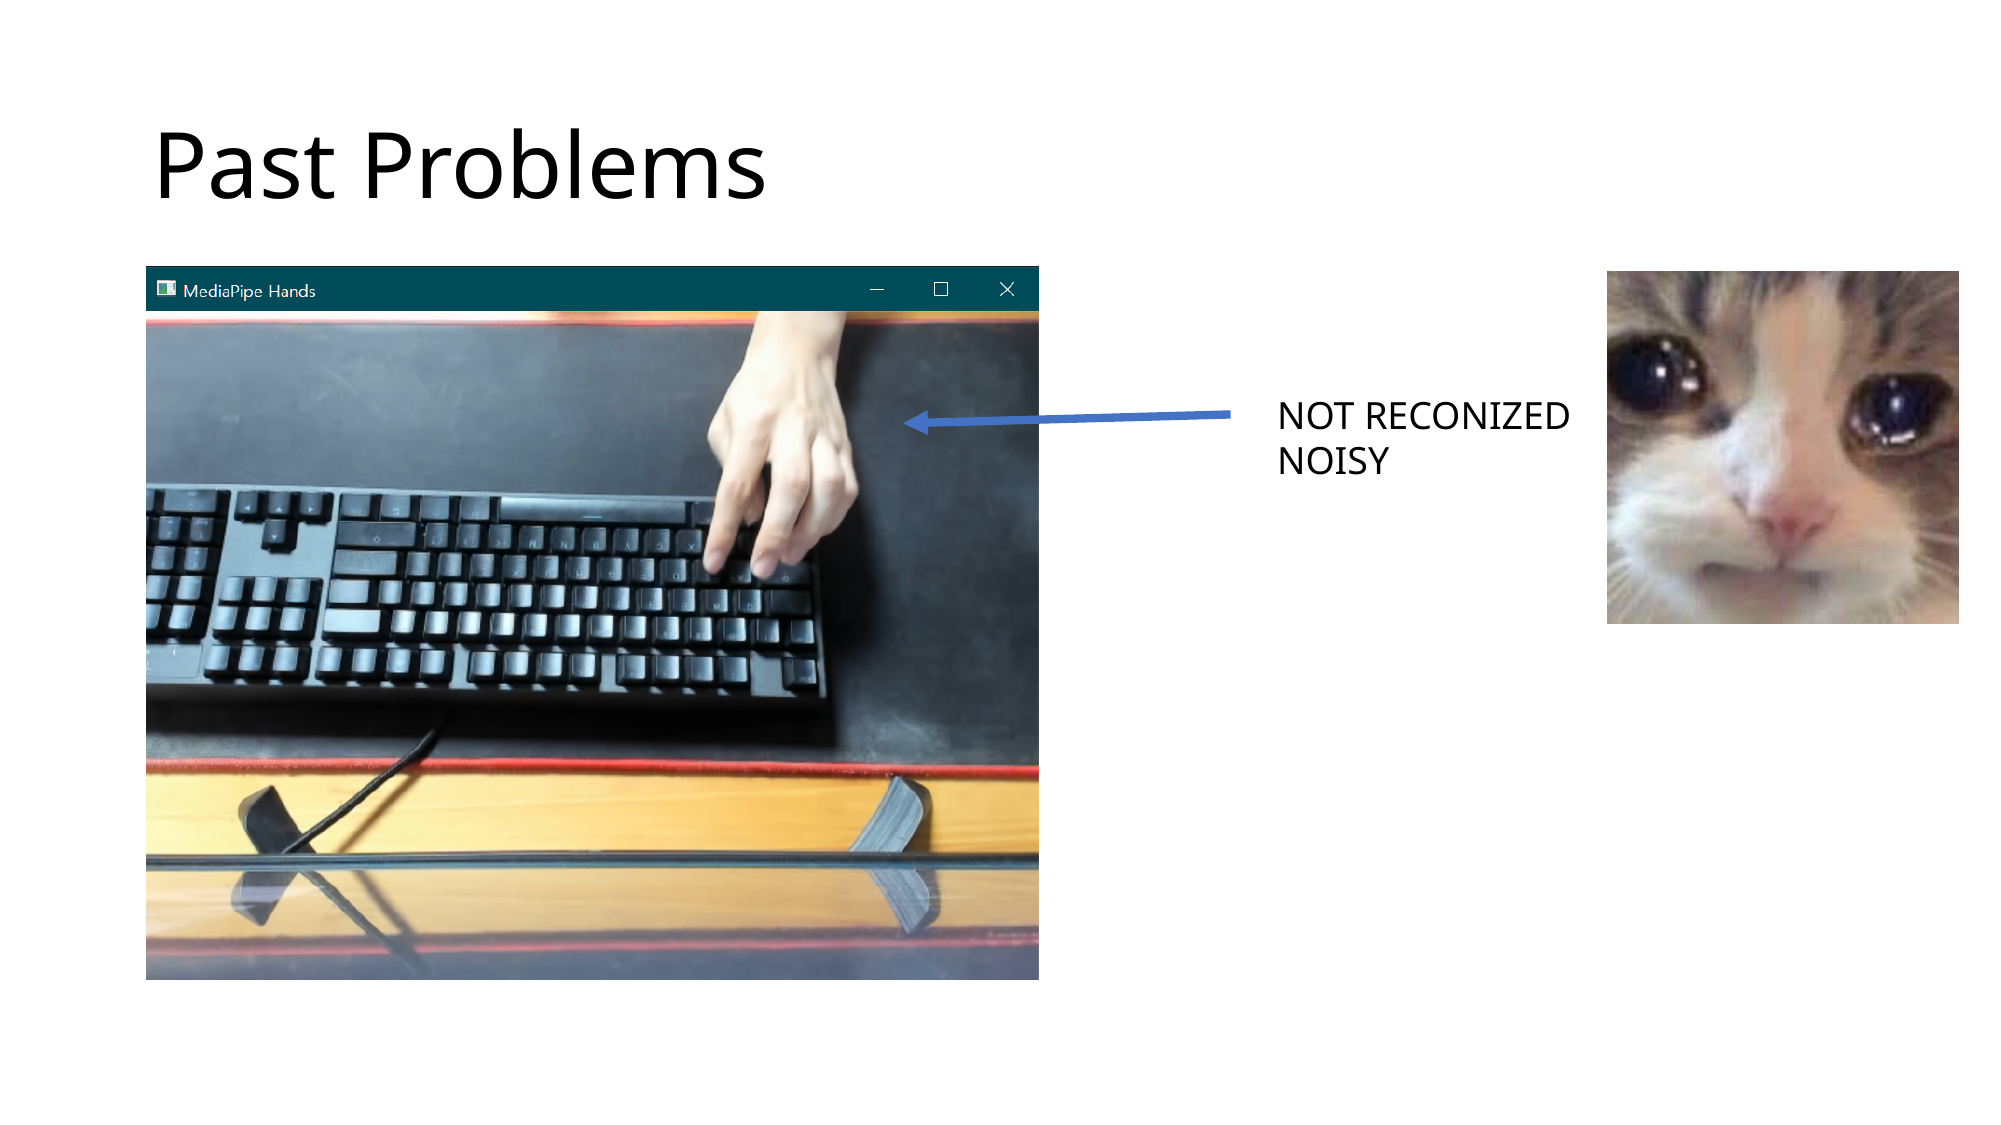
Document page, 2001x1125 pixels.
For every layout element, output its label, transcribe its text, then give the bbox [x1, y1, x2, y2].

text_box NOT RECONIZED NOISY [1262, 384, 1587, 490]
picture [1607, 271, 1959, 624]
title Past Problems [137, 59, 1863, 278]
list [146, 266, 1039, 981]
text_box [902, 414, 1231, 424]
